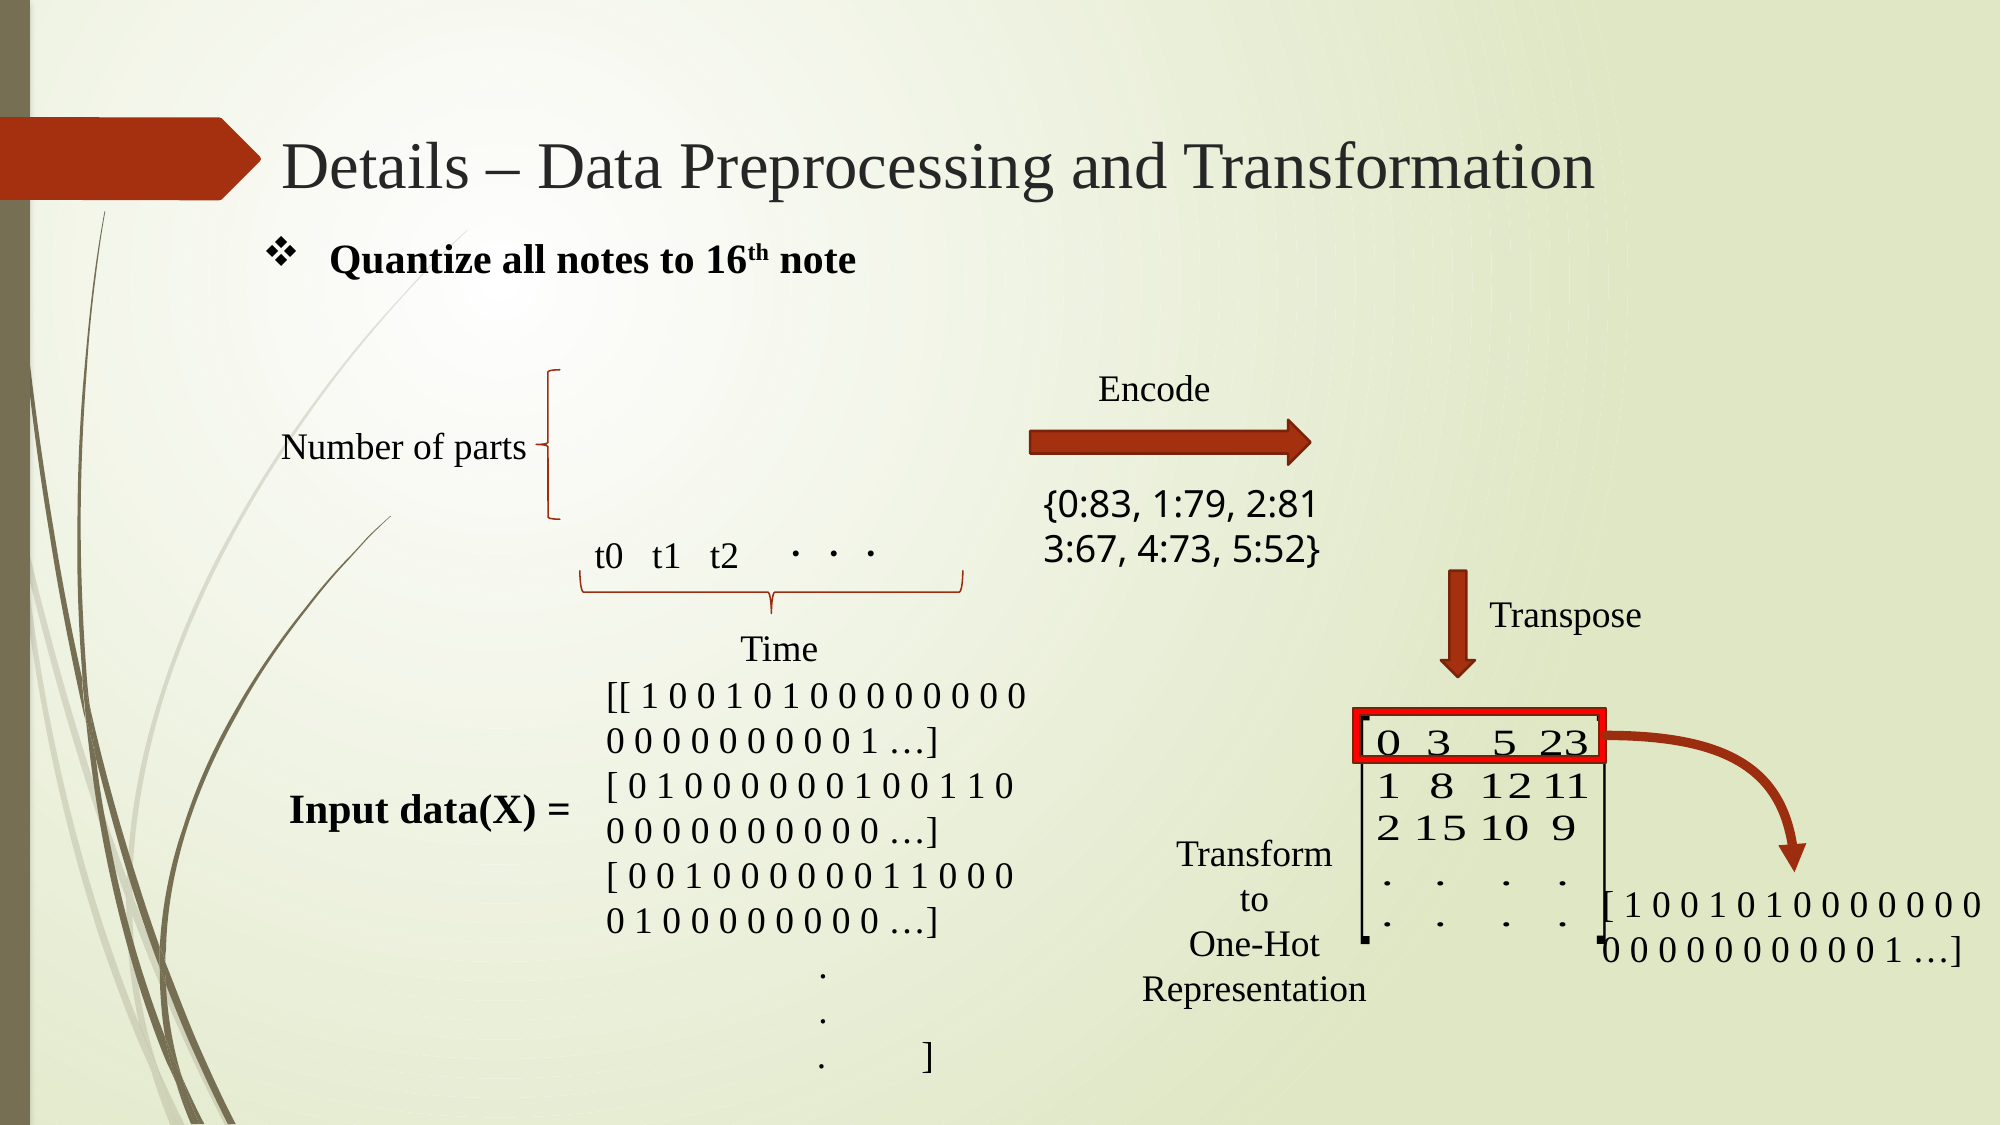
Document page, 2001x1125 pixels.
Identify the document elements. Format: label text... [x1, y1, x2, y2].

text_box Quantize all notes to 16th note [247, 224, 998, 289]
title Details – Data Preprocessing and Transformation [266, 113, 1729, 324]
text_box Input data(X) = [274, 774, 600, 840]
text_box [1439, 569, 1477, 679]
text_box [547, 368, 561, 414]
text_box Time [725, 616, 1087, 677]
text_box [1028, 418, 1312, 466]
text_box Encode [1083, 356, 1258, 417]
text_box [1352, 707, 1607, 764]
text_box Transform to One-Hot Representation [1081, 821, 1428, 1017]
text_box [1605, 735, 1795, 873]
text_box Transpose [1474, 583, 1698, 643]
text_box {0:83, 1:79, 2:81 3:67, 4:73, 5:52} [1028, 472, 1343, 578]
text_box [547, 474, 561, 520]
text_box Number of parts [266, 414, 628, 474]
text_box [579, 584, 963, 615]
text_box t0 t1 t2 ．．． [579, 524, 963, 584]
text_box [ 1 0 0 1 0 1 0 0 0 0 0 0 0 0 0 0 0 0 0 0 0 0 0 1 …] [1587, 872, 2000, 977]
text_box [[ 1 0 0 1 0 1 0 0 0 0 0 0 0 0 0 0 0 0 0 0 0 0 0 1 …] [ 0 1 0 0 0 0 0 0 1 0 0 1 1 0 0 0 0 0 0 0 0 0 0 0 …] [ 0 0 1 0 0 0 0 0 0 1 1 0 0 0 0 1 0 0 0 0 0 0 0 0 …] . . . ] [591, 663, 1056, 1084]
